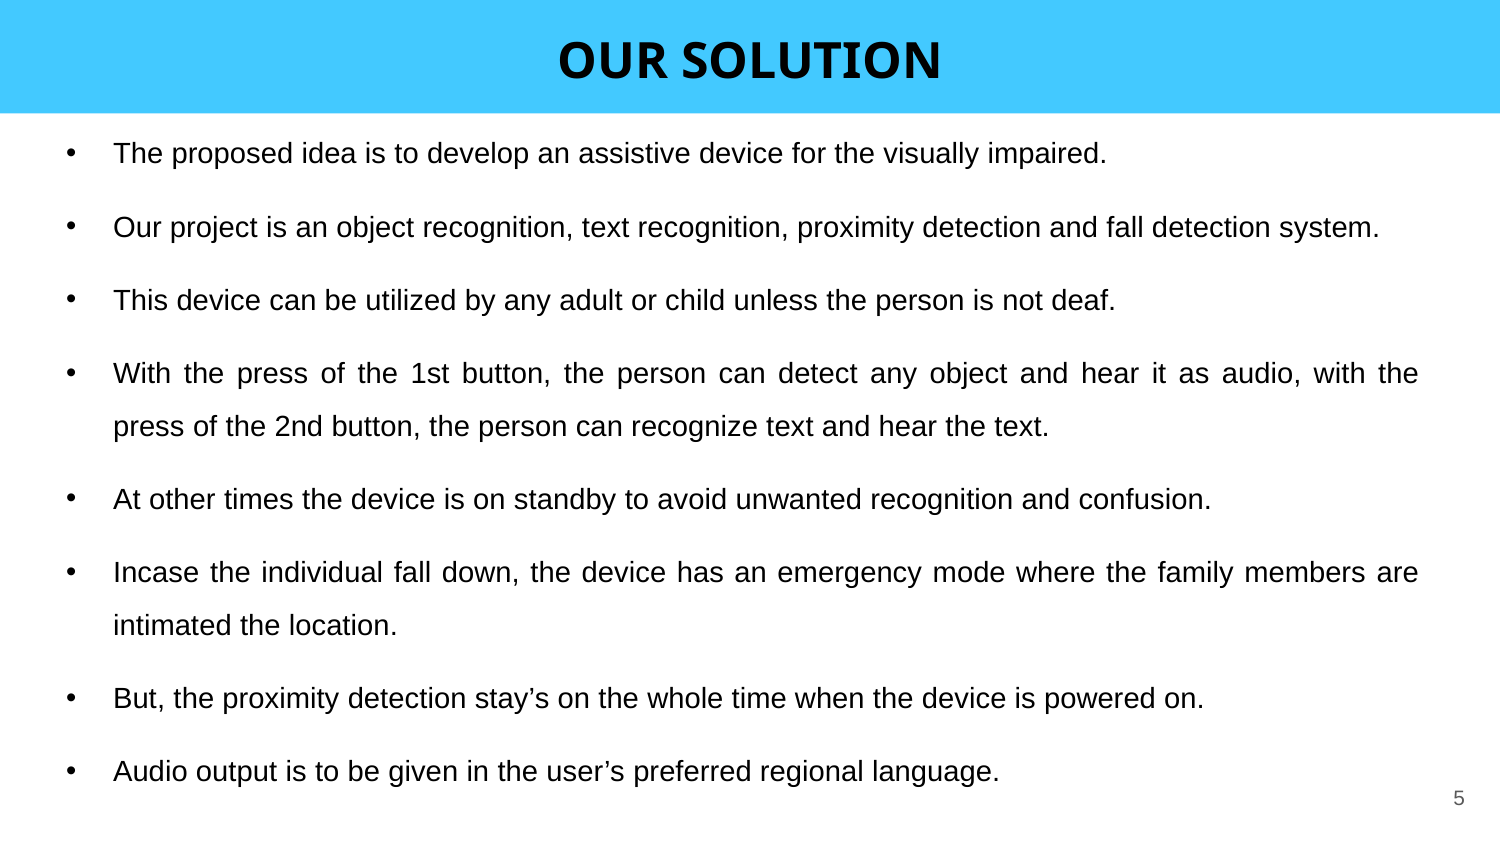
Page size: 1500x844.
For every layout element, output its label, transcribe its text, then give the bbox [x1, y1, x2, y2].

text_box [0, 0, 1500, 114]
slide_number 5 [1389, 764, 1480, 830]
text_box OUR SOLUTION [51, 13, 1449, 100]
text_box The proposed idea is to develop an assistive device for the visually impaired. Our project is an object recognition, text recognition, proximity detection and fall detection system. This device can be utilized by any adult or child unless the person is not deaf. With the press of the 1st button, the person can detect any object and hear it as audio, with the press of the 2nd button, the person can recognize text and hear the text. At other times the device is on standby to avoid unwanted recognition and confusion. Incase the individual fall down, the device has an emergency mode where the family members are intimated the location. But, the proximity detection stay’s on the whole time when the device is powered on. Audio output is to be given in the user’s preferred regional language. [51, 114, 1436, 819]
